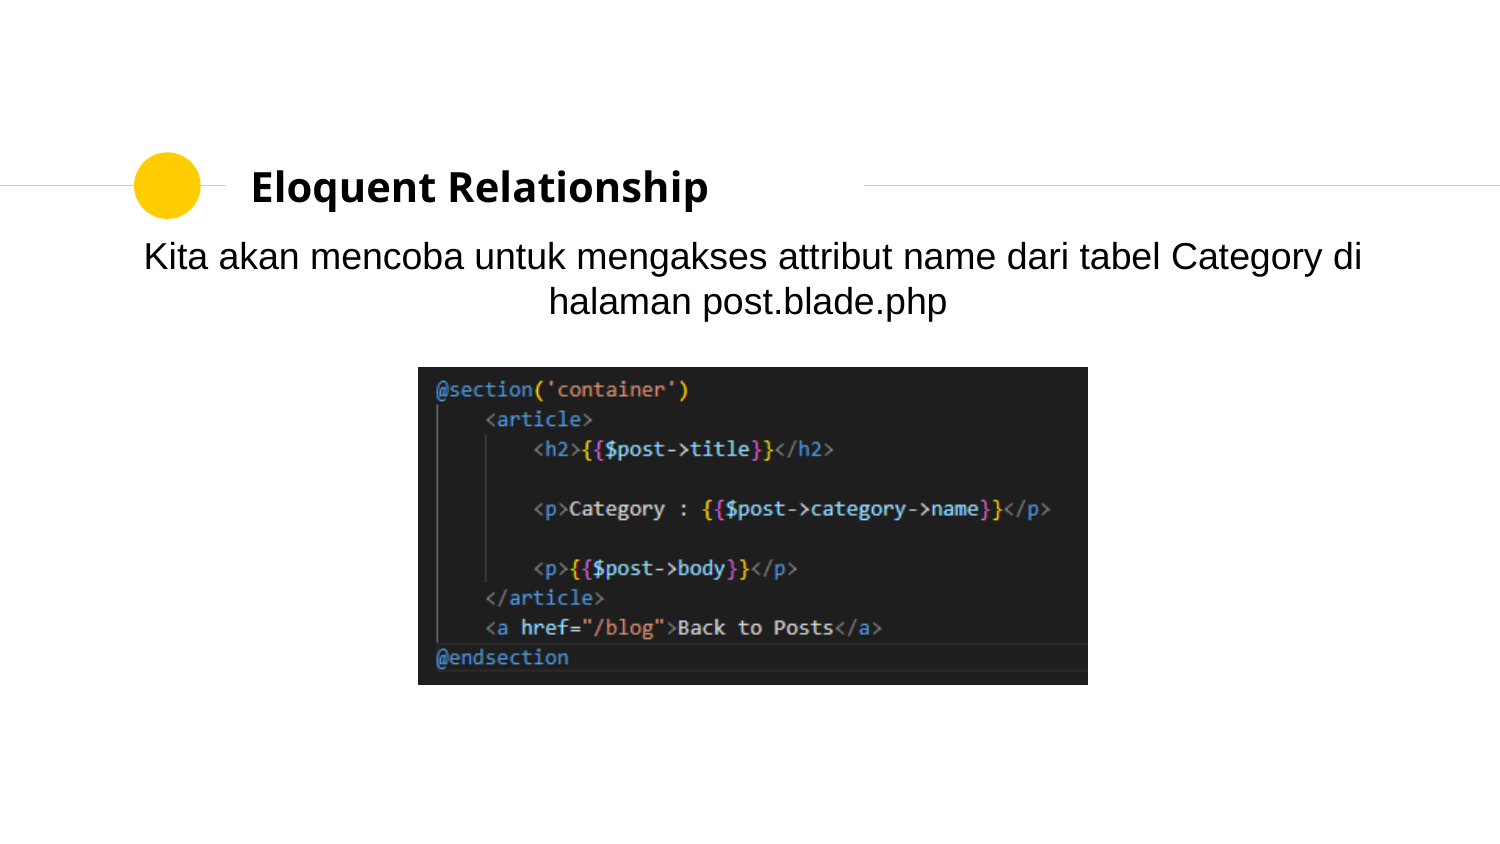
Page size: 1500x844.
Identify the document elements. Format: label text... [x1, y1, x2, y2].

picture [418, 367, 1088, 686]
title Eloquent Relationship [235, 145, 872, 217]
text_box Kita akan mencoba untuk mengakses attribut name dari tabel Category di halaman post.blade.php [57, 224, 1450, 330]
